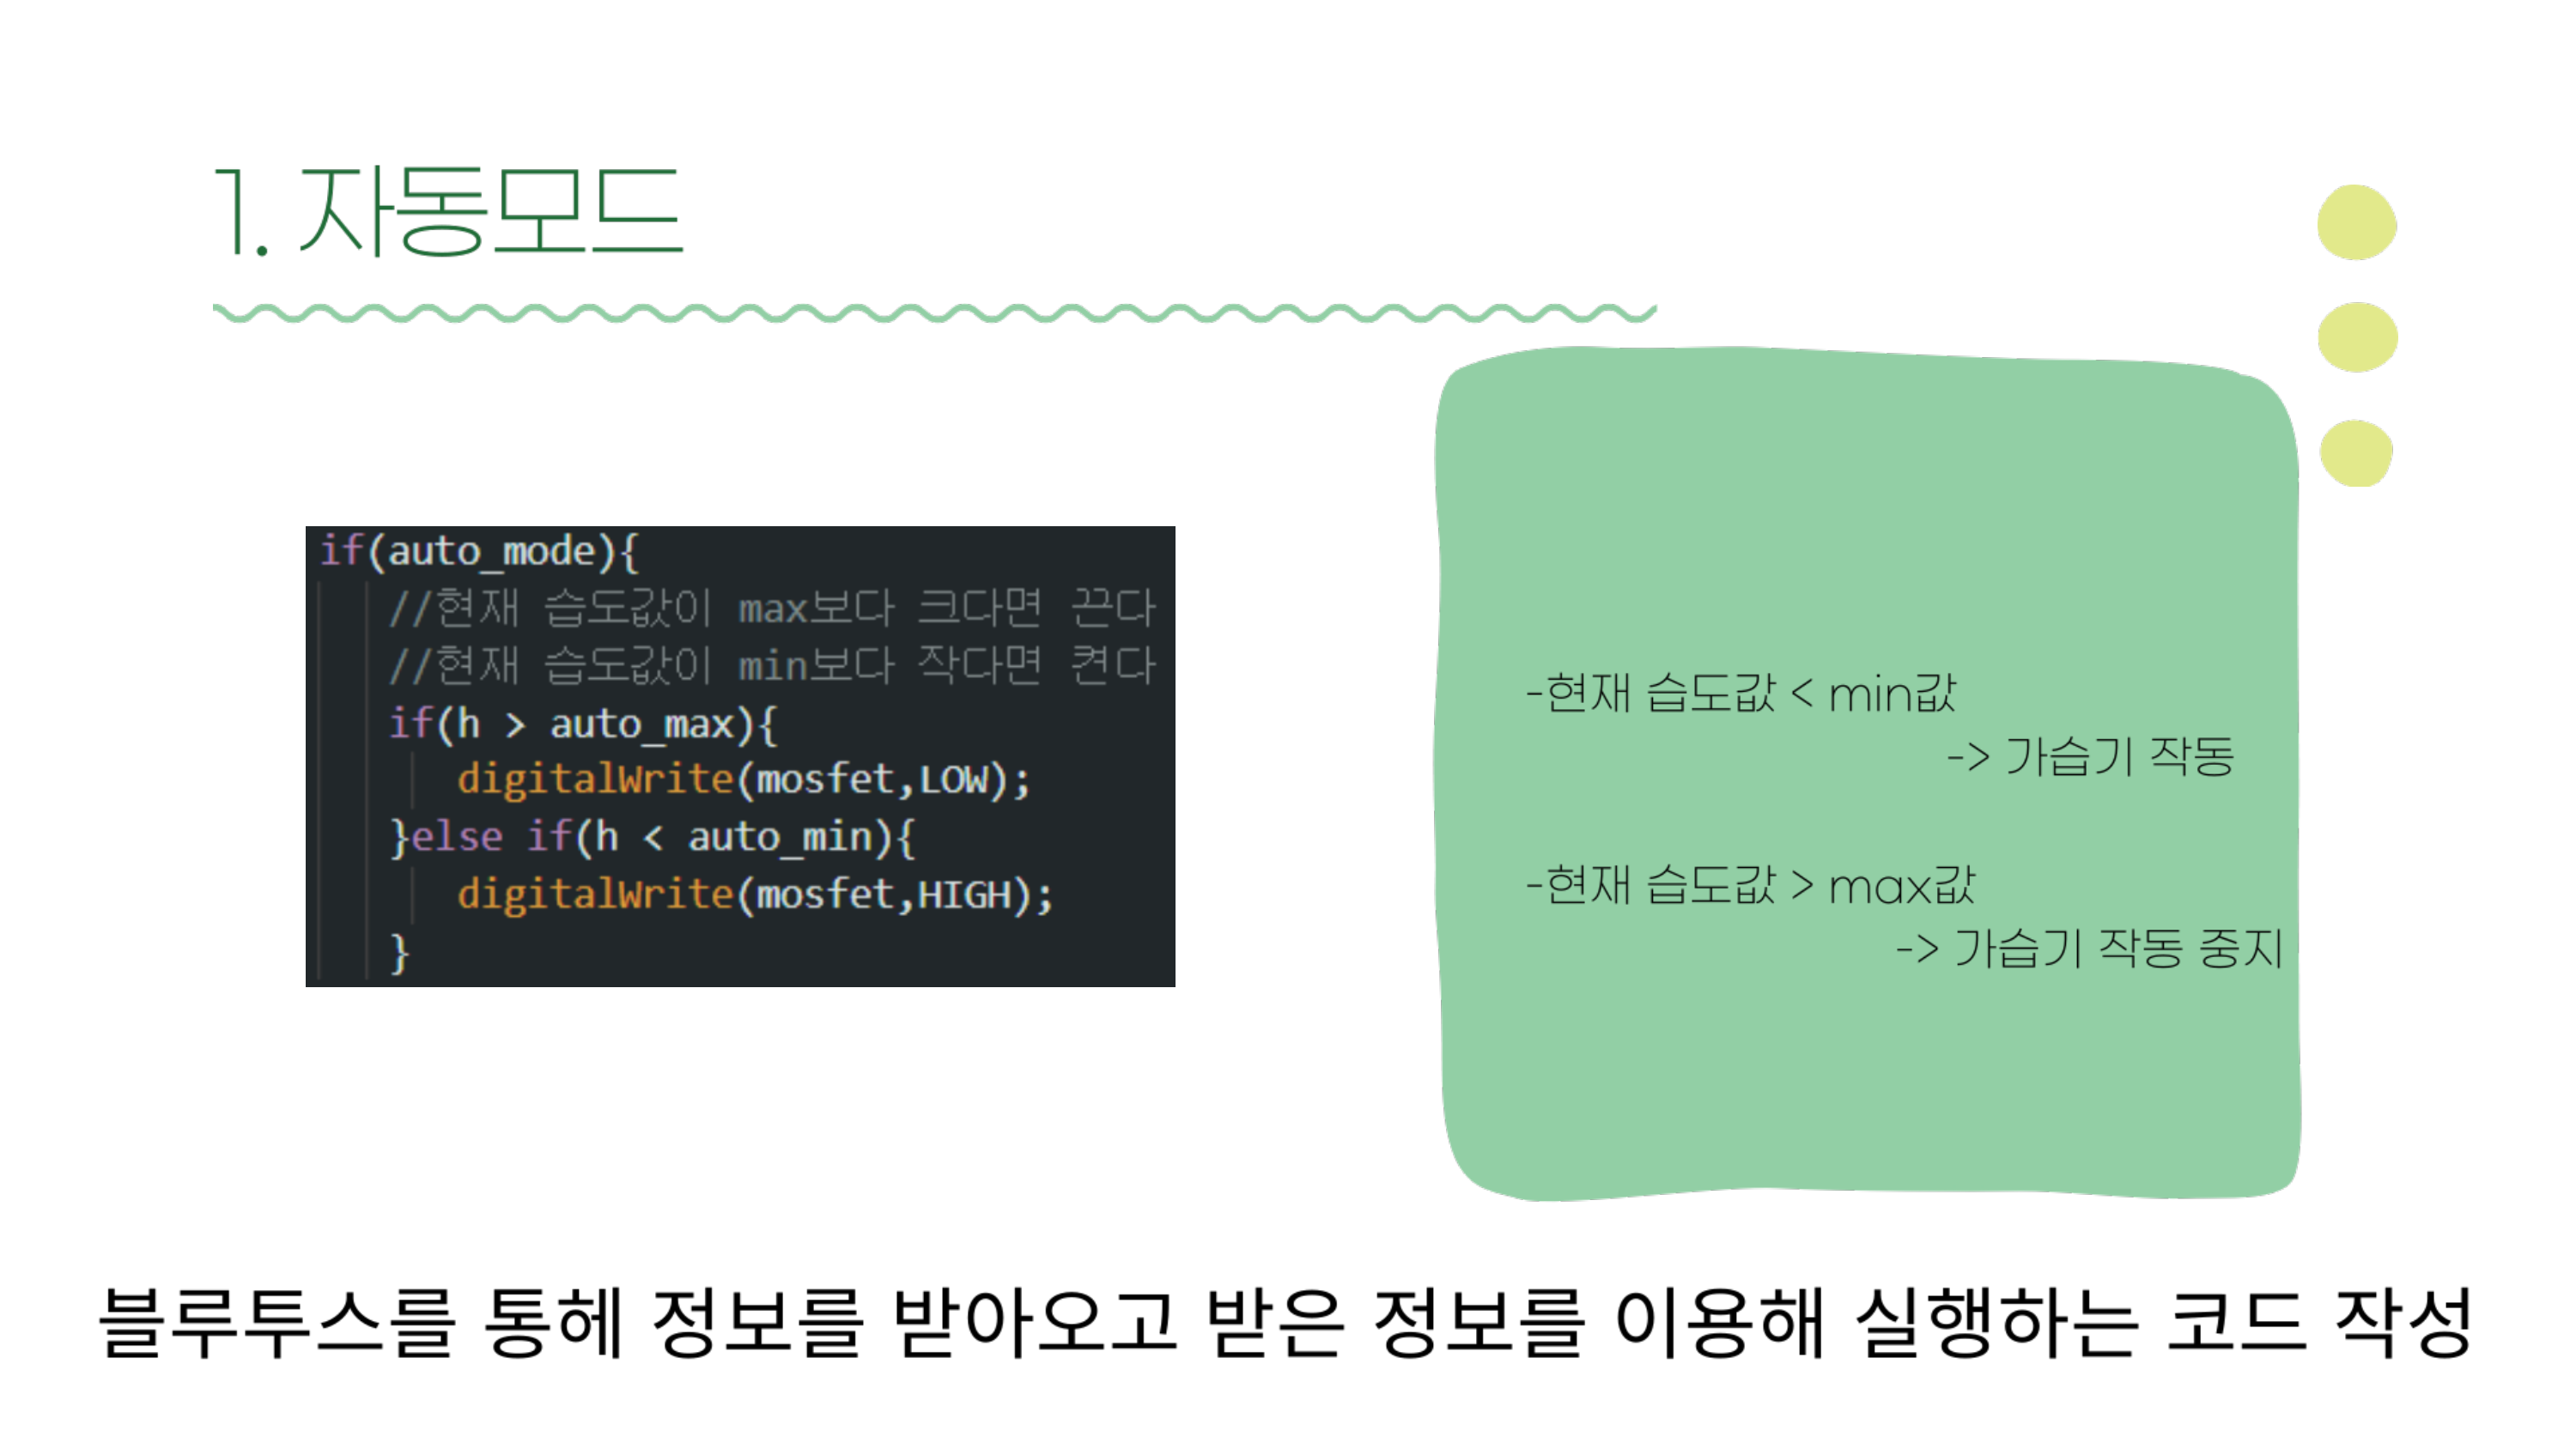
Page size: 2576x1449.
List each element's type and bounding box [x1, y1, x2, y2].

picture [0, 1236, 2576, 1449]
picture [173, 106, 799, 391]
text_box [305, 526, 1176, 987]
text_box [1428, 335, 2316, 1222]
picture [1511, 653, 2329, 1028]
text_box [213, 302, 1658, 325]
text_box [2318, 184, 2398, 487]
